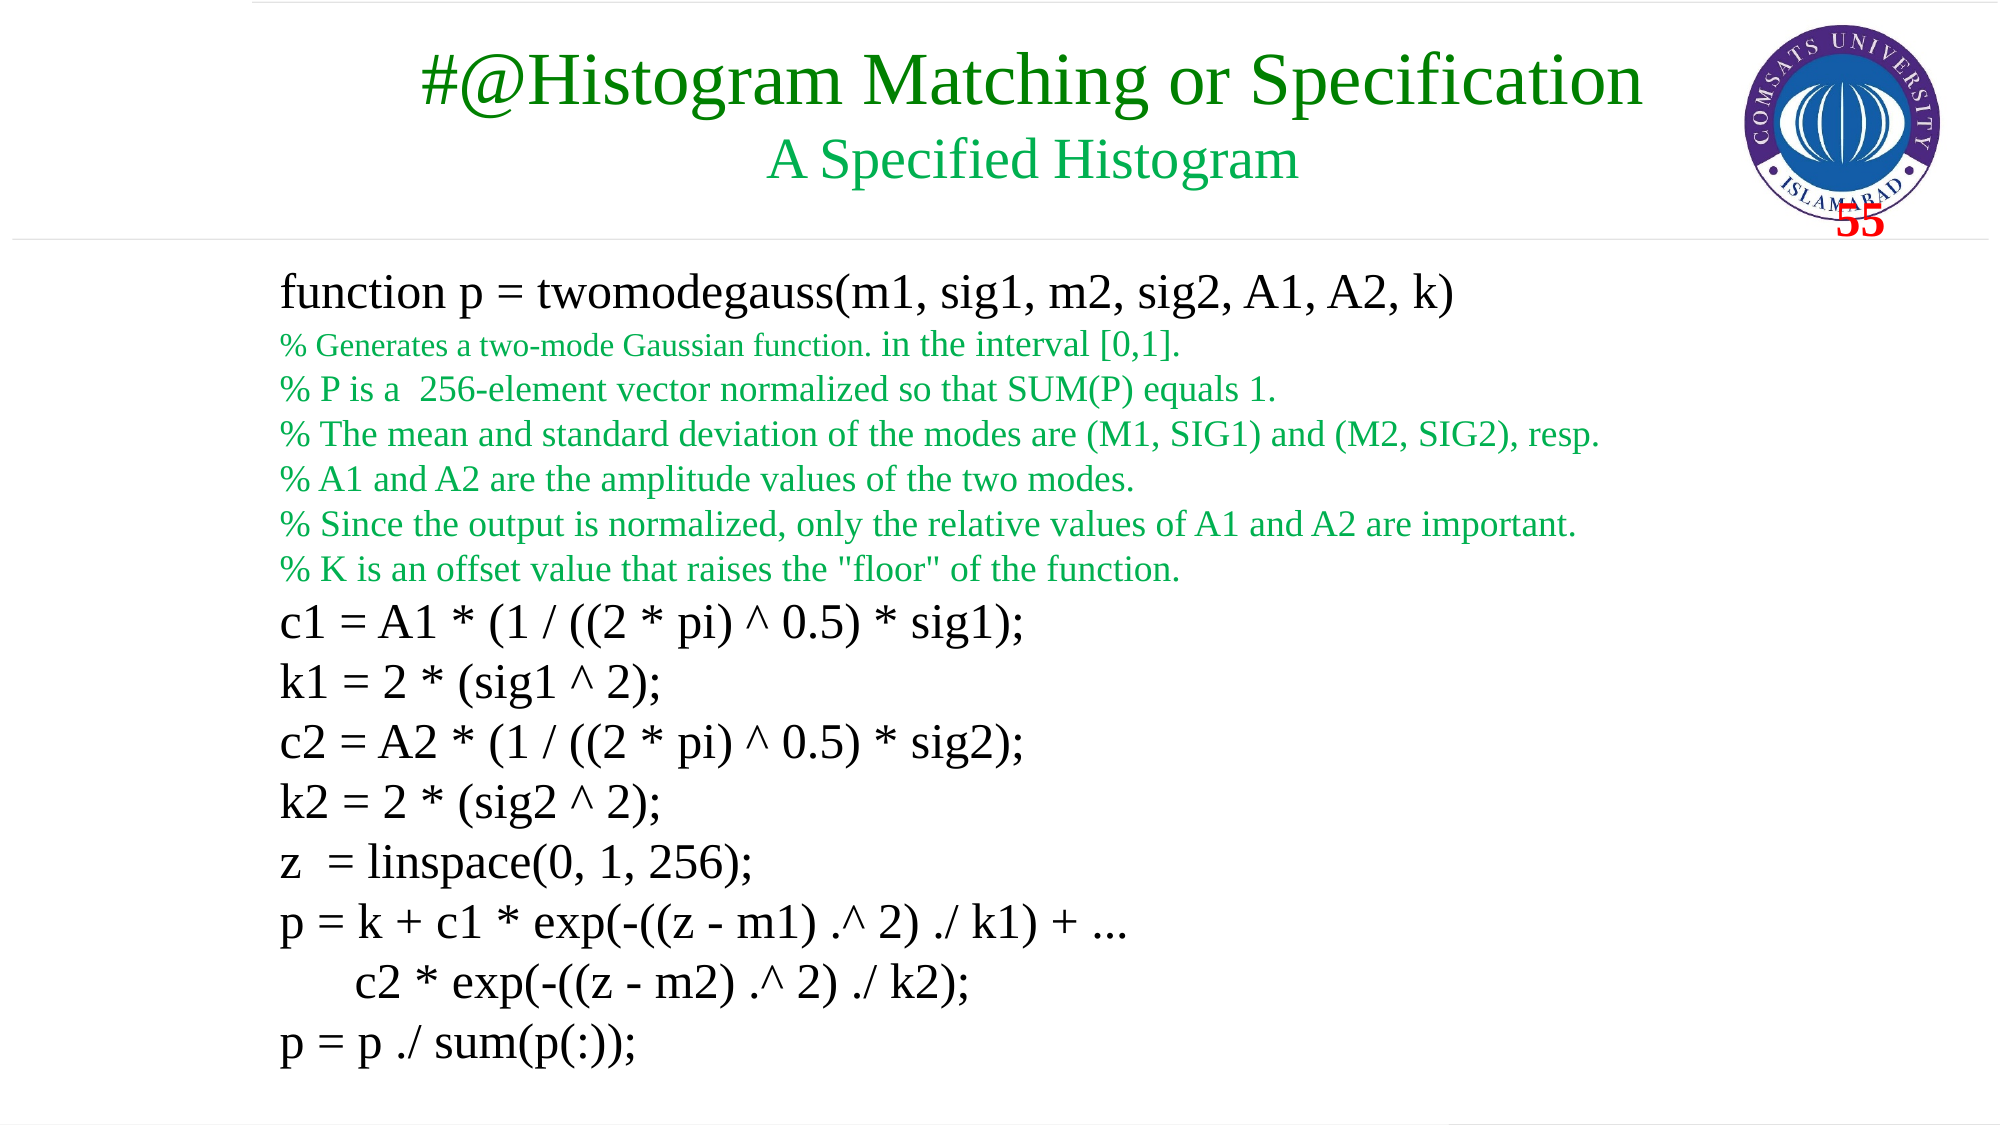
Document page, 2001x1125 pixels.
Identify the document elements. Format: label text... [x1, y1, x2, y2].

text_box #@Histogram Matching or Specification A Specified Histogram [398, 22, 1668, 198]
picture [1730, 8, 1954, 237]
text_box function p = twomodegauss(m1, sig1, m2, sig2, A1, A2, k) % Generates a two-mode Gaussian function. in the interval [0,1]. % P is a 256-element vector normalized so that SUM(P) equals 1. % The mean and standard deviation of the modes are (M1, SIG1) and (M2, SIG2), resp. % A1 and A2 are the amplitude values of the two modes. % Since the output is normalized, only the relative values of A1 and A2 are important. % K is an offset value that raises the "floor" of the function. c1 = A1 * (1 / ((2 * pi) ^ 0.5) * sig1); k1 = 2 * (sig1 ^ 2); c2 = A2 * (1 / ((2 * pi) ^ 0.5) * sig2); k2 = 2 * (sig2 ^ 2); z = linspace(0, 1, 256); p = k + c1 * exp(-((z - m1) .^ 2) ./ k1) + ... c2 * exp(-((z - m2) .^ 2) ./ k2); p = p ./ sum(p(:)); [264, 251, 1680, 1076]
